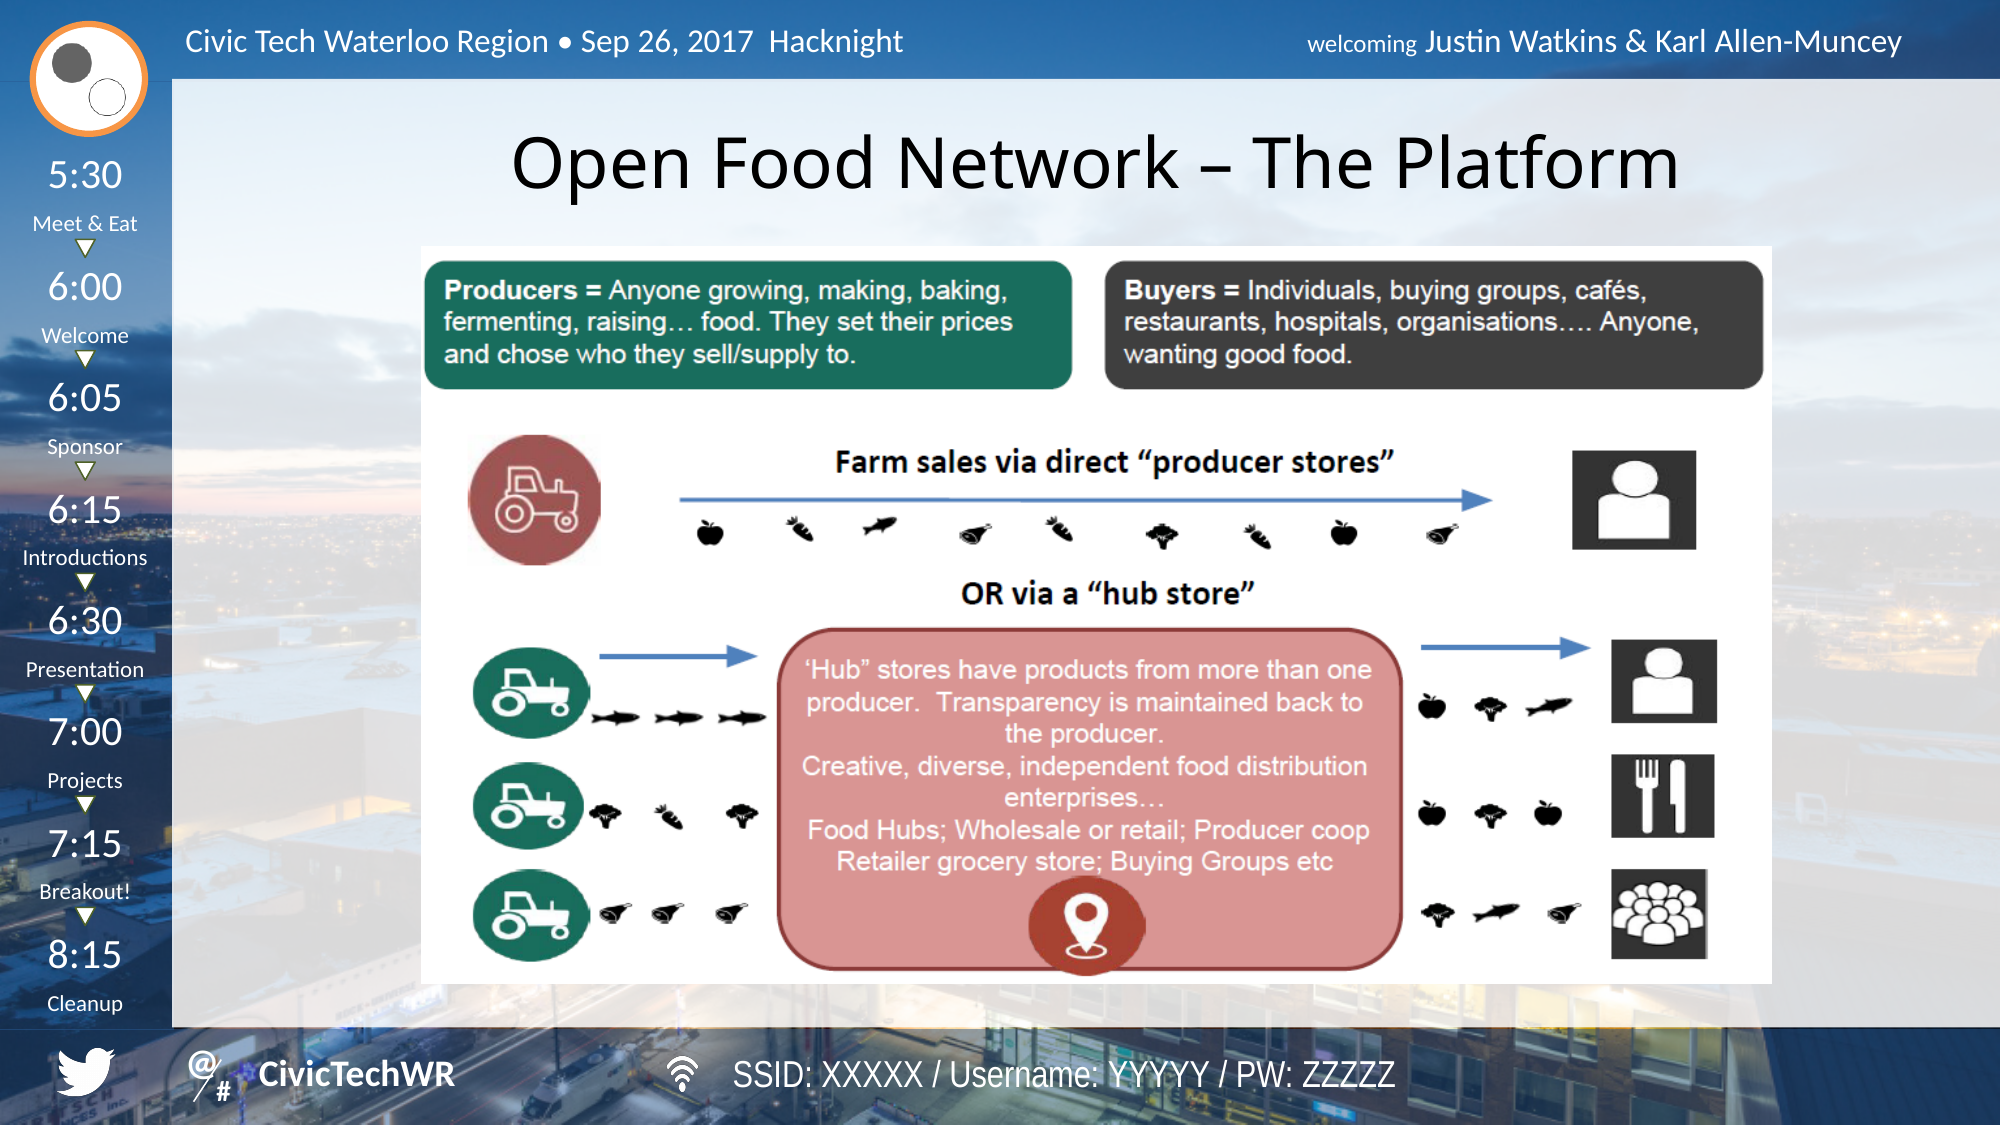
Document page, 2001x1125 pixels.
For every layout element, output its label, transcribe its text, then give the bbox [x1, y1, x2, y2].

picture [51, 41, 127, 117]
picture [56, 1042, 116, 1102]
title Open Food Network – The Platform [421, 98, 1772, 232]
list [421, 246, 1772, 984]
picture [652, 1049, 712, 1099]
